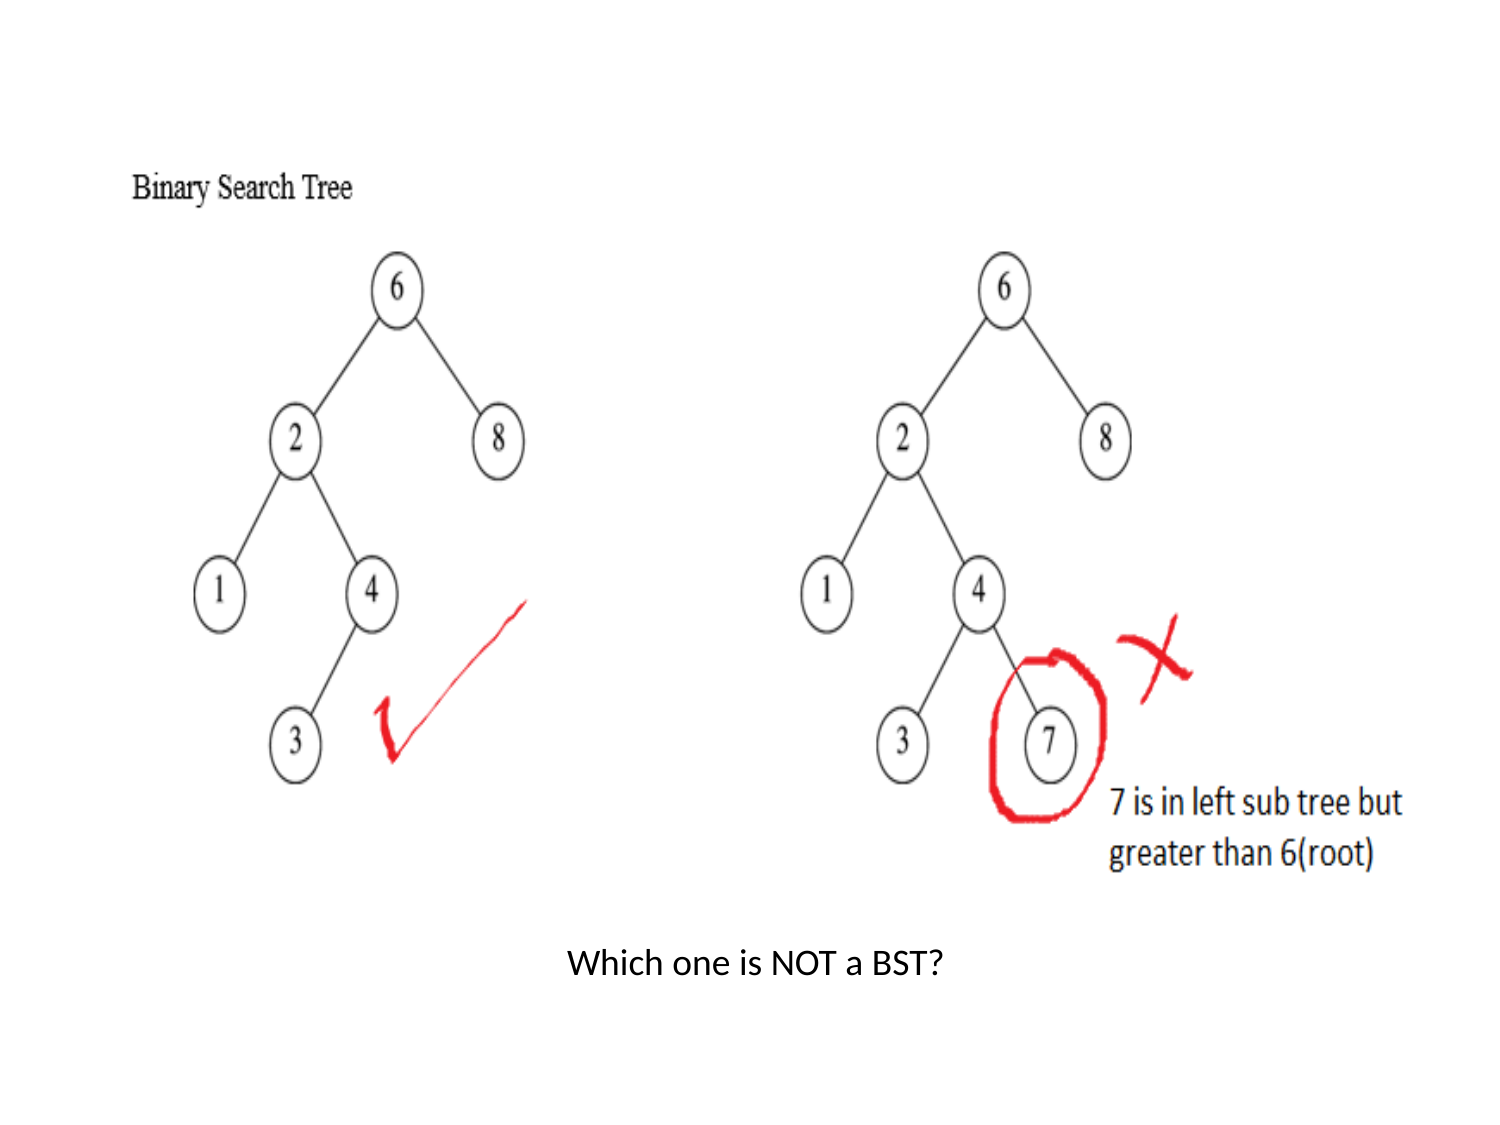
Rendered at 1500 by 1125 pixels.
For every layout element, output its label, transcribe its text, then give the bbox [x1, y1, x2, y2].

text_box Which one is NOT a BST? [552, 930, 961, 991]
picture [124, 162, 1413, 888]
